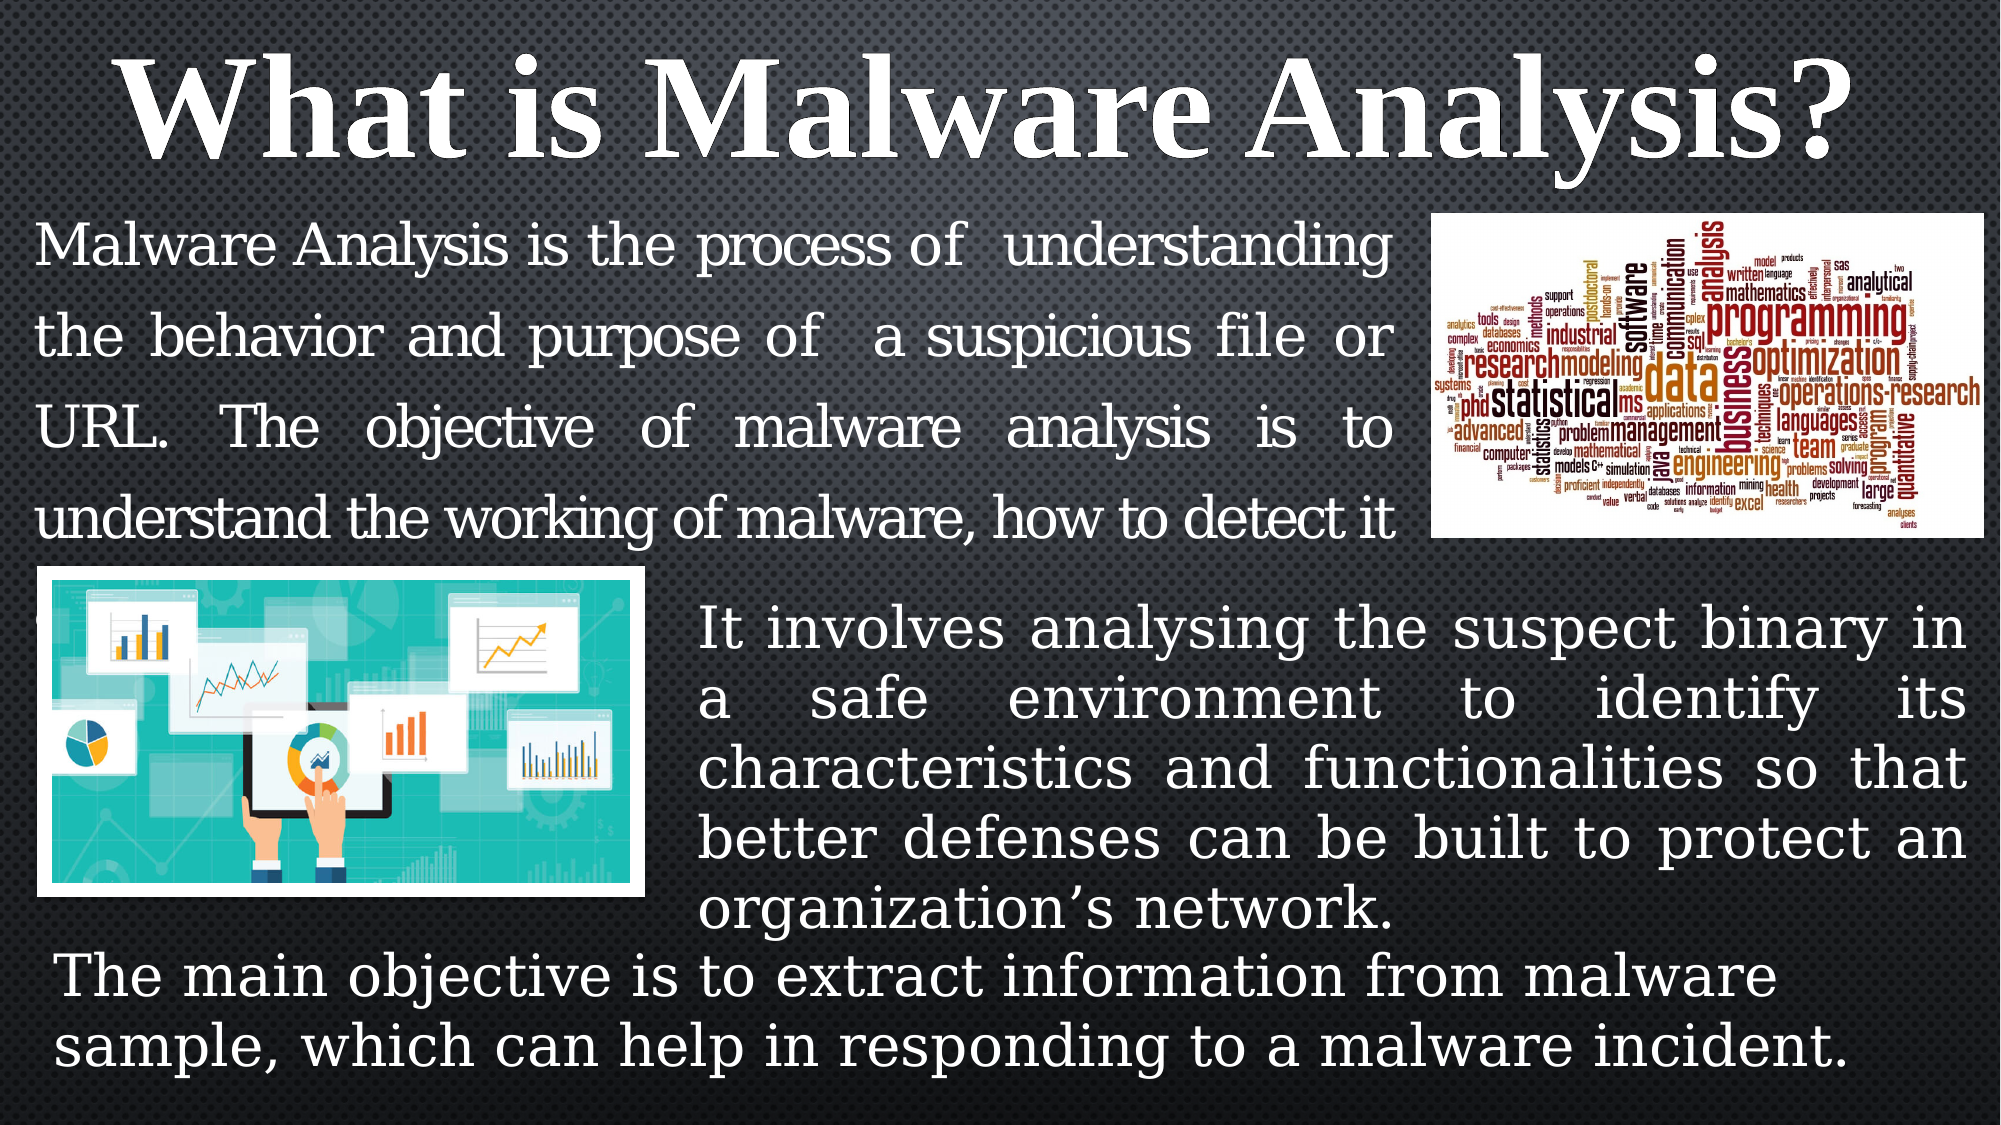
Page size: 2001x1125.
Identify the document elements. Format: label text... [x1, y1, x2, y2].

text_box Malware Analysis is the process of understanding the behavior and purpose of a suspicious file or URL. The objective of malware analysis is to understand the working of malware, how to detect it and how to eliminate it. [16, 179, 1408, 649]
text_box The main objective is to extract information from malware sample, which can help in responding to a malware incident. [38, 930, 1962, 1086]
picture [1431, 213, 1984, 538]
picture [51, 580, 631, 884]
text_box It involves analysing the suspect binary in a safe environment to identify its characteristics and functionalities so that better defenses can be built to protect an organization’s network. [682, 582, 1984, 948]
text_box What is Malware Analysis? [94, 0, 1906, 195]
